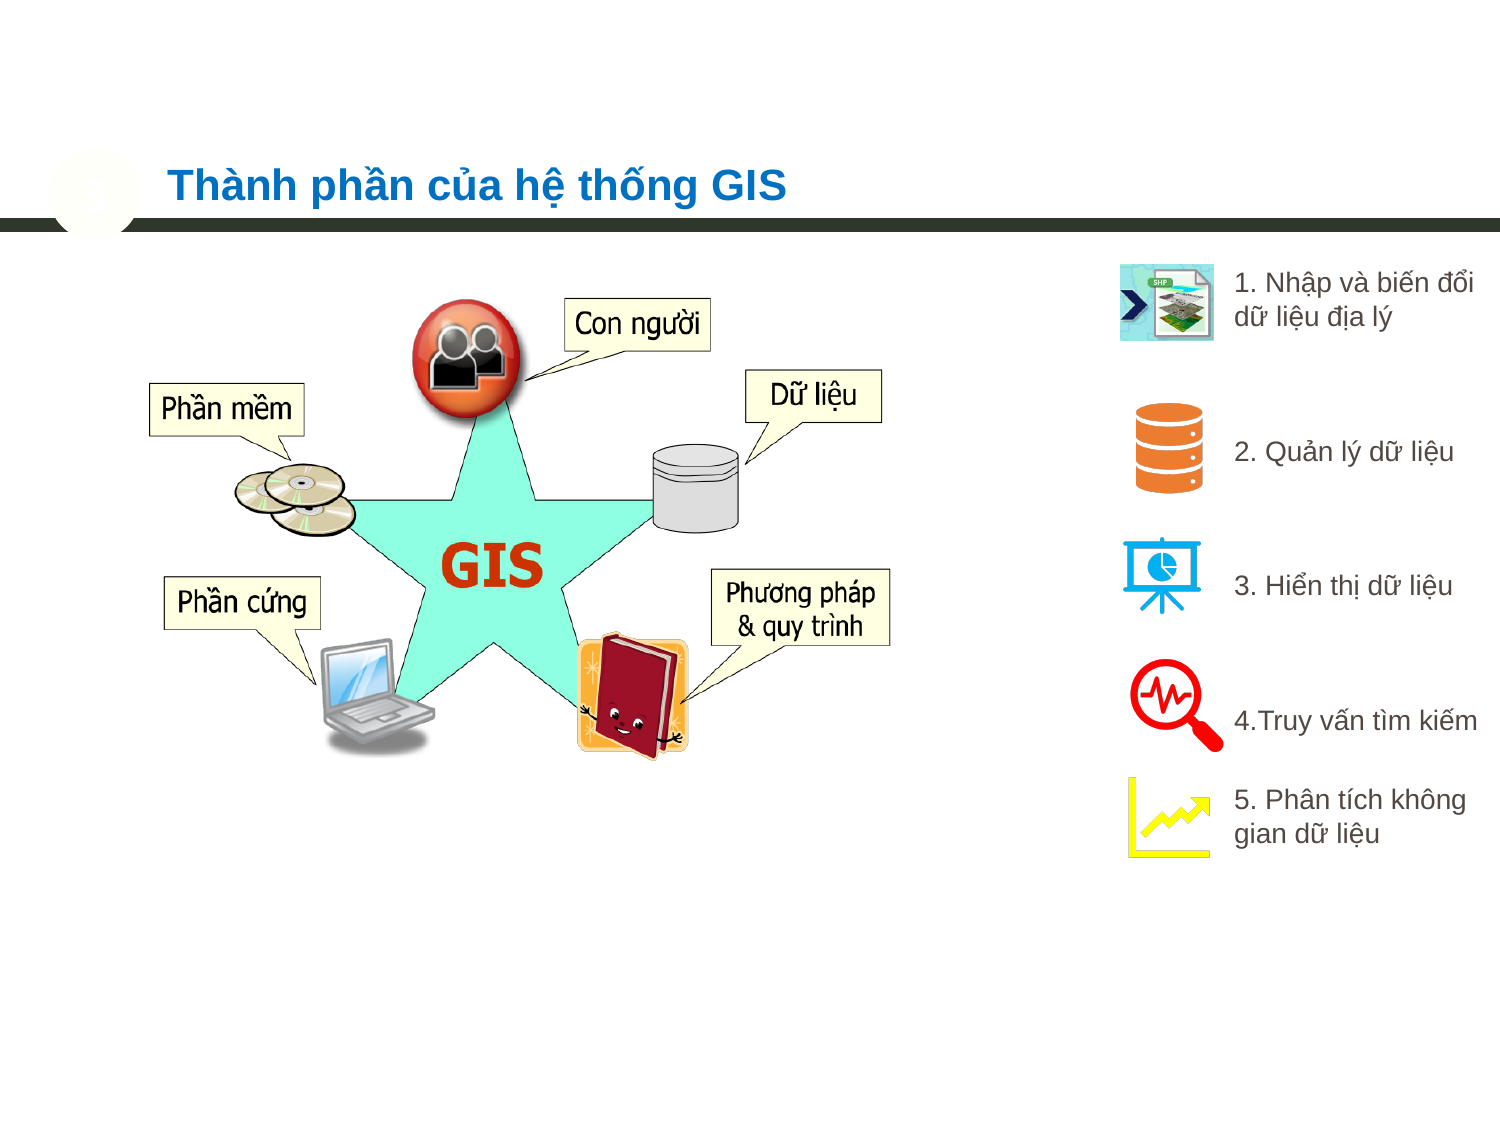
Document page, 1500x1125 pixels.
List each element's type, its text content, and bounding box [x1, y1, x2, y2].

picture [1113, 526, 1211, 624]
picture [148, 296, 891, 762]
text_box 1. Nhập và biến đổi dữ liệu địa lý 2. Quản lý dữ liệu 3. Hiển thị dữ liệu 4.Truy vấn tìm kiếm 5. Phân tích không gian dữ liệu [1219, 256, 1494, 924]
picture [1112, 391, 1226, 505]
picture [1112, 649, 1234, 875]
picture [1120, 264, 1214, 341]
text_box 3 [44, 144, 145, 244]
text_box [0, 218, 61, 232]
text_box Thành phần của hệ thống GIS [152, 149, 815, 217]
text_box [128, 218, 1500, 232]
